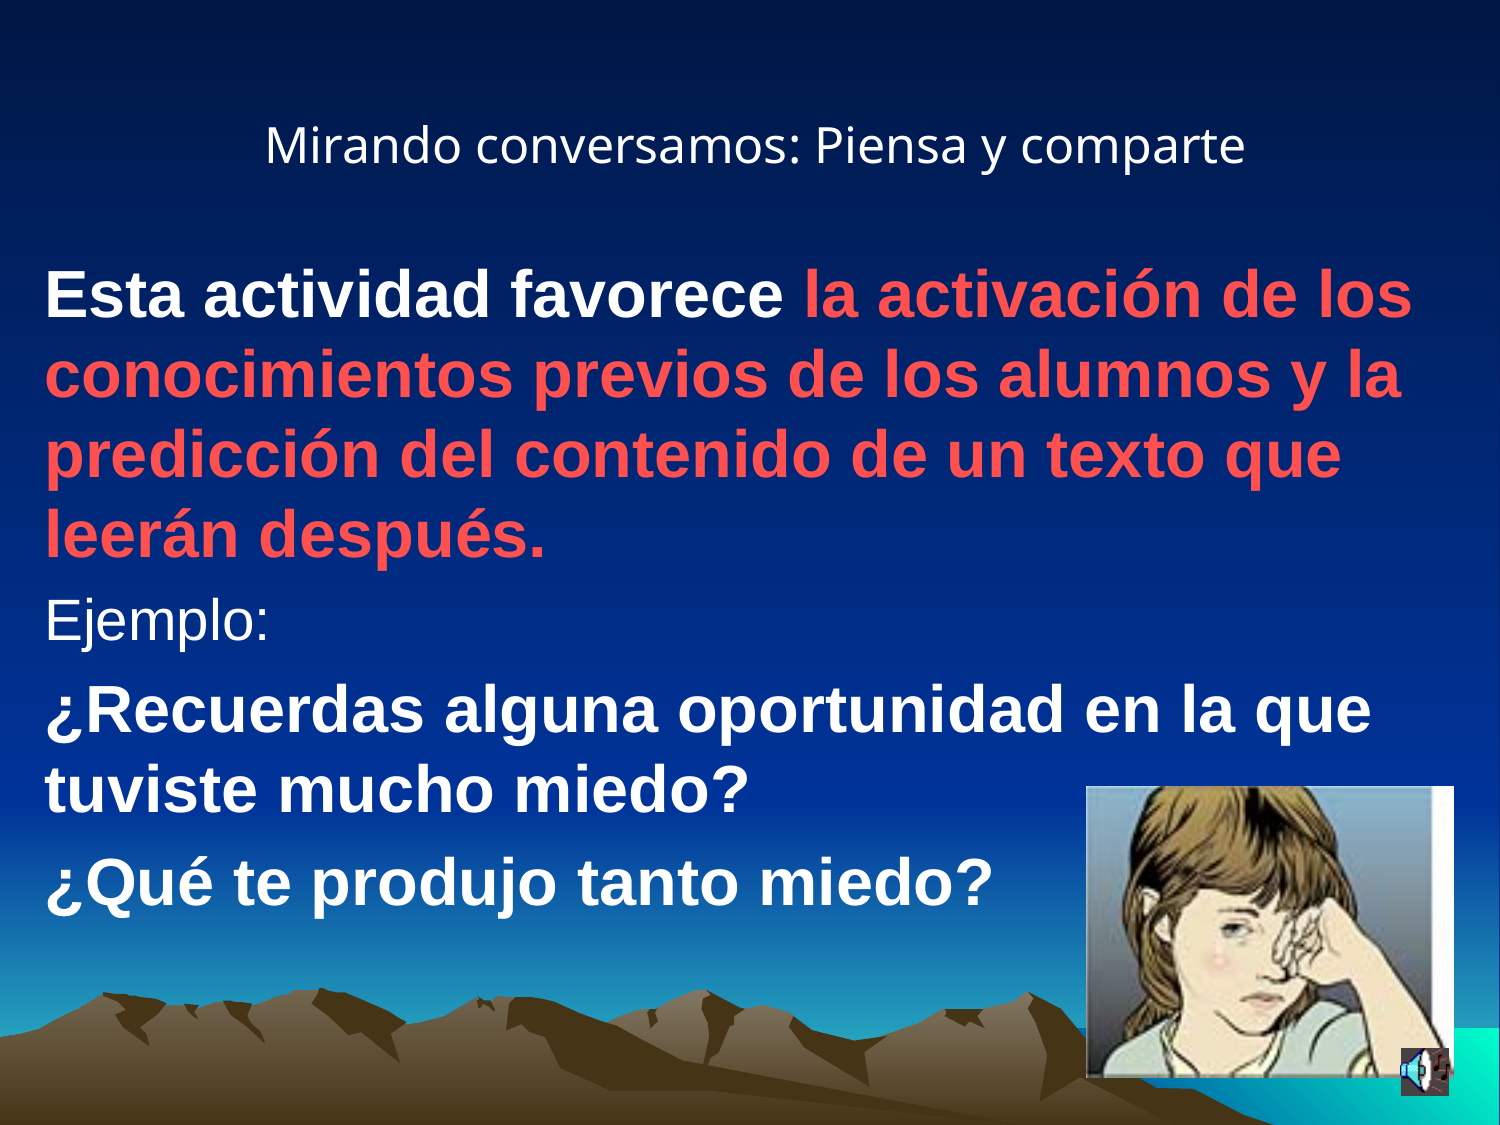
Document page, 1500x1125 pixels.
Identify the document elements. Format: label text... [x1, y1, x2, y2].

subtitle Esta actividad favorece la activación de los conocimientos previos de los alumnos y la predicción del contenido de un texto que leerán después. Ejemplo: ¿Recuerdas alguna oportunidad en la que tuviste mucho miedo? ¿Qué te produjo tanto miedo? [29, 243, 1471, 1125]
title Mirando conversamos: Piensa y comparte [40, 66, 1471, 221]
picture [1086, 786, 1454, 1098]
